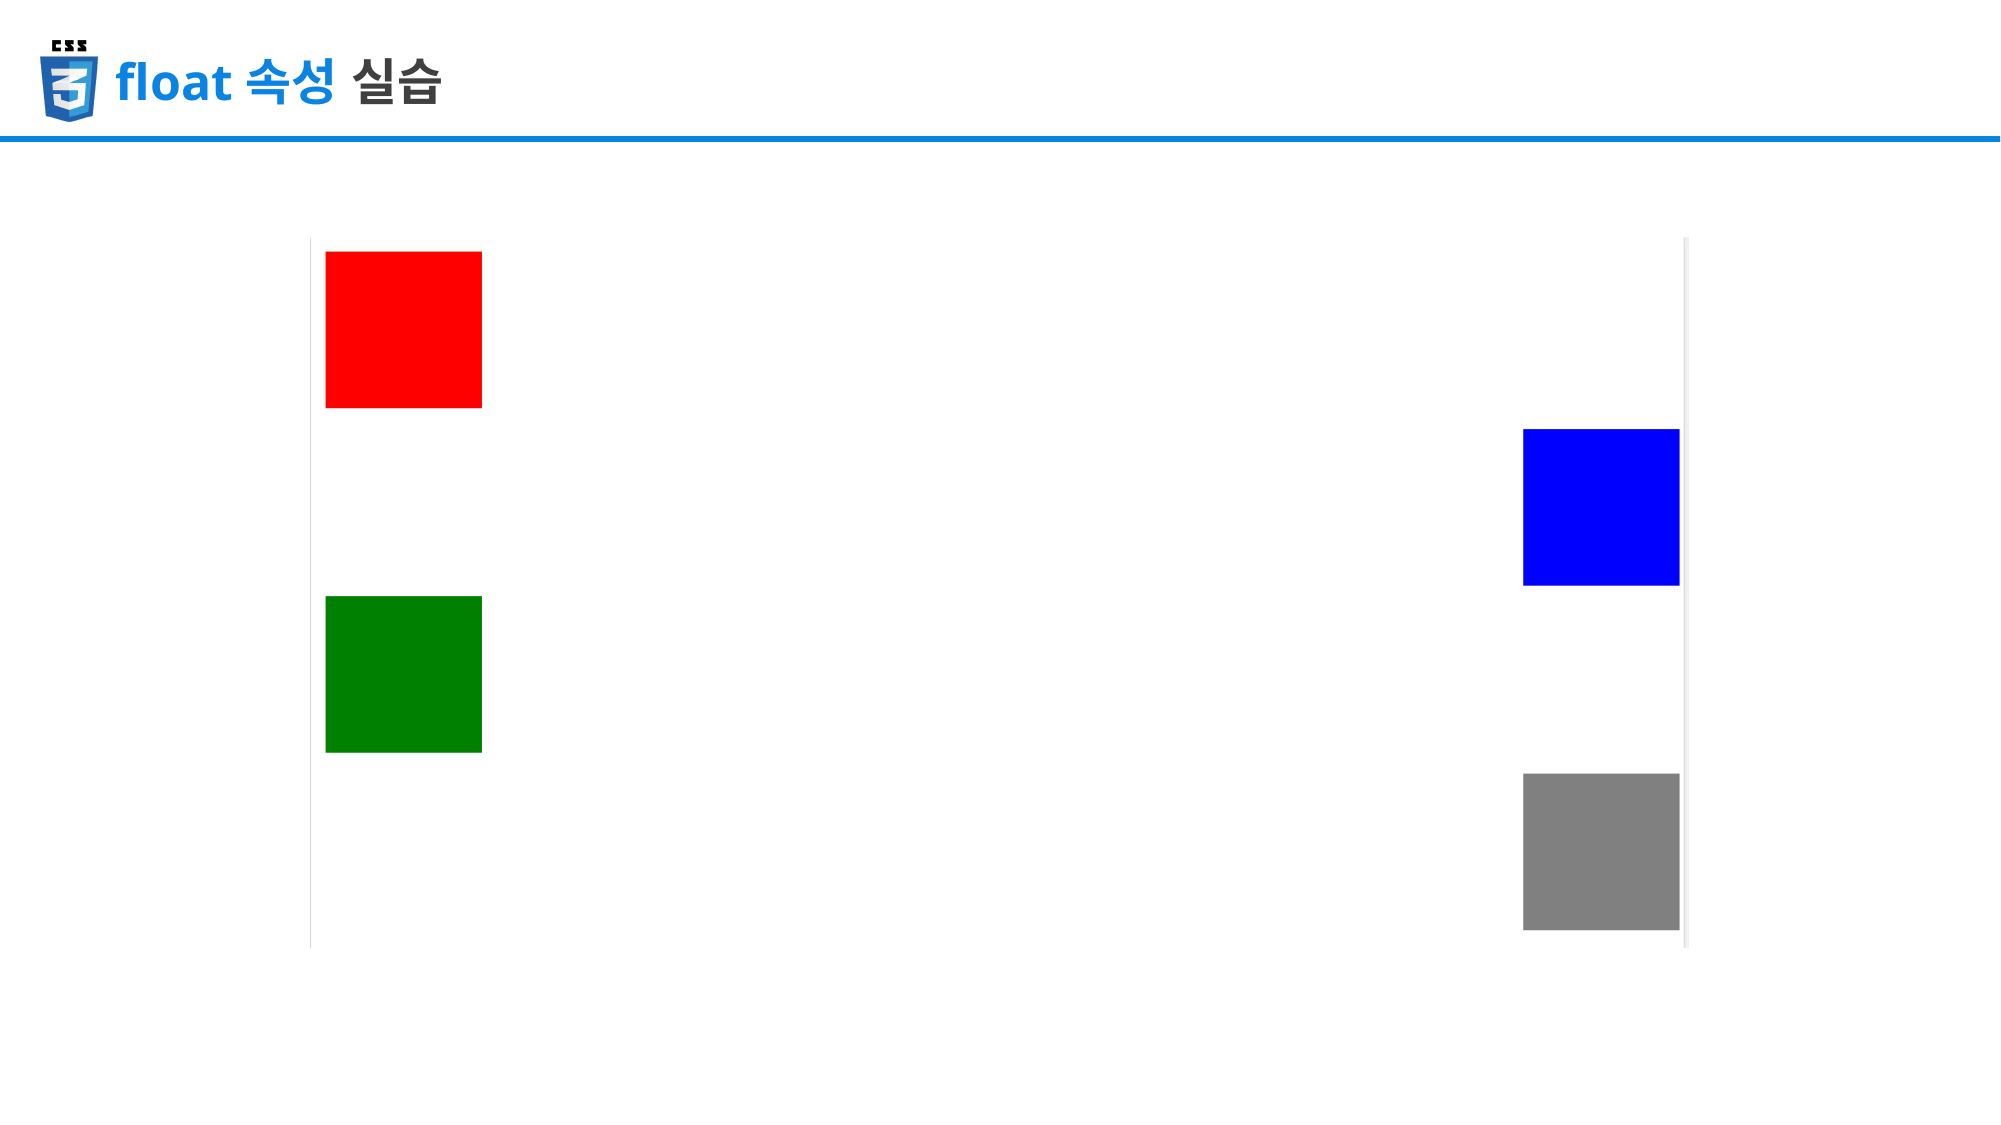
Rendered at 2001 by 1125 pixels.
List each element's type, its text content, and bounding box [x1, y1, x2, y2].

picture [40, 40, 98, 122]
text_box float속성 실습 [101, 43, 459, 119]
picture [310, 237, 1689, 948]
